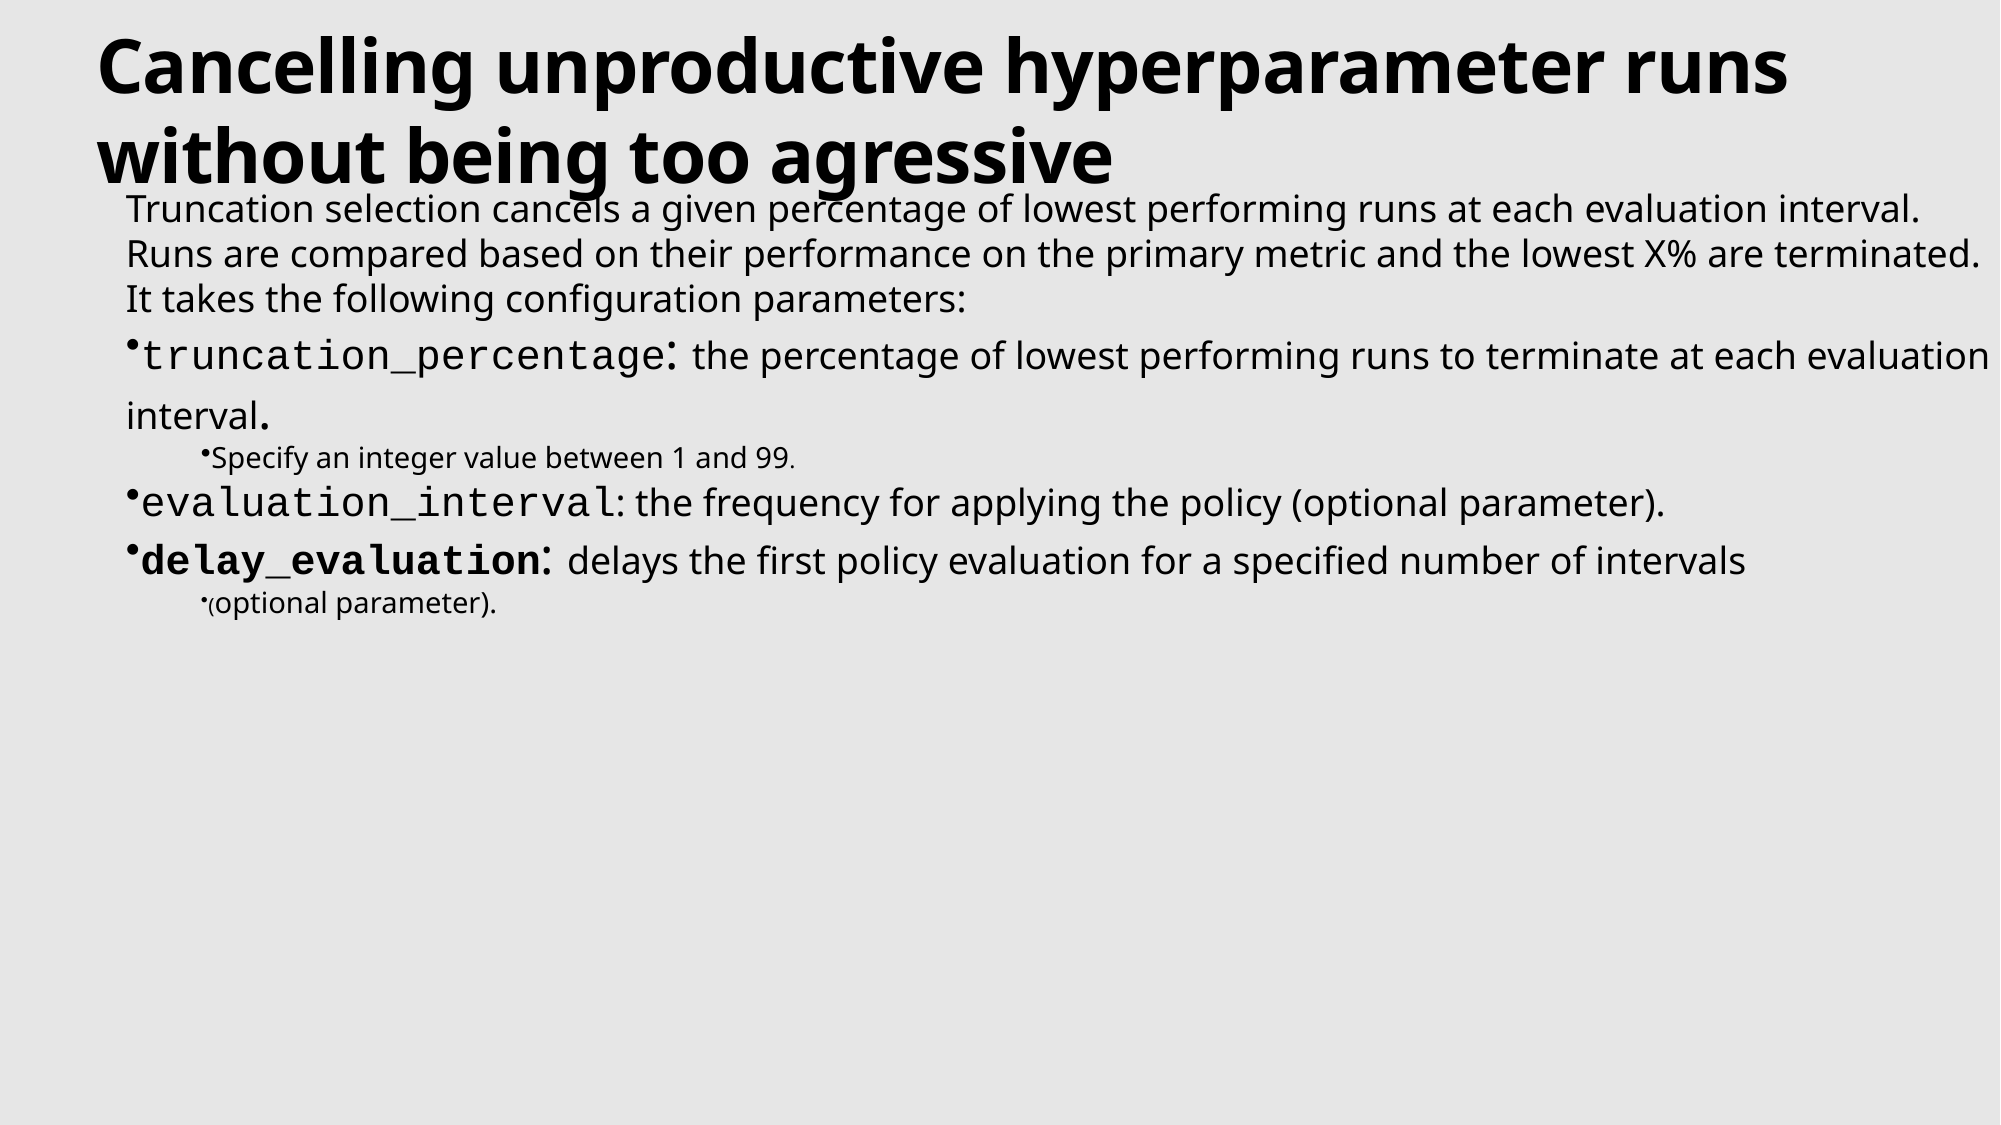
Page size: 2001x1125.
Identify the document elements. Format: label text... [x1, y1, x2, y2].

list Truncation selection cancels a given percentage of lowest performing runs at each evaluation interval. Runs are compared based on their performance on the primary metric and the lowest X% are terminated. It takes the following configuration parameters: truncation_percentage: the percentage of lowest performing runs to terminate at each evaluation interval. Specify an integer value between 1 and 99. evaluation_interval: the frequency for applying the policy (optional parameter). delay_evaluation: delays the first policy evaluation for a specified number of intervals (optional parameter). [96, 93, 2000, 756]
title Cancelling unproductive hyperparameter runs without being too agressive [96, 18, 1904, 93]
